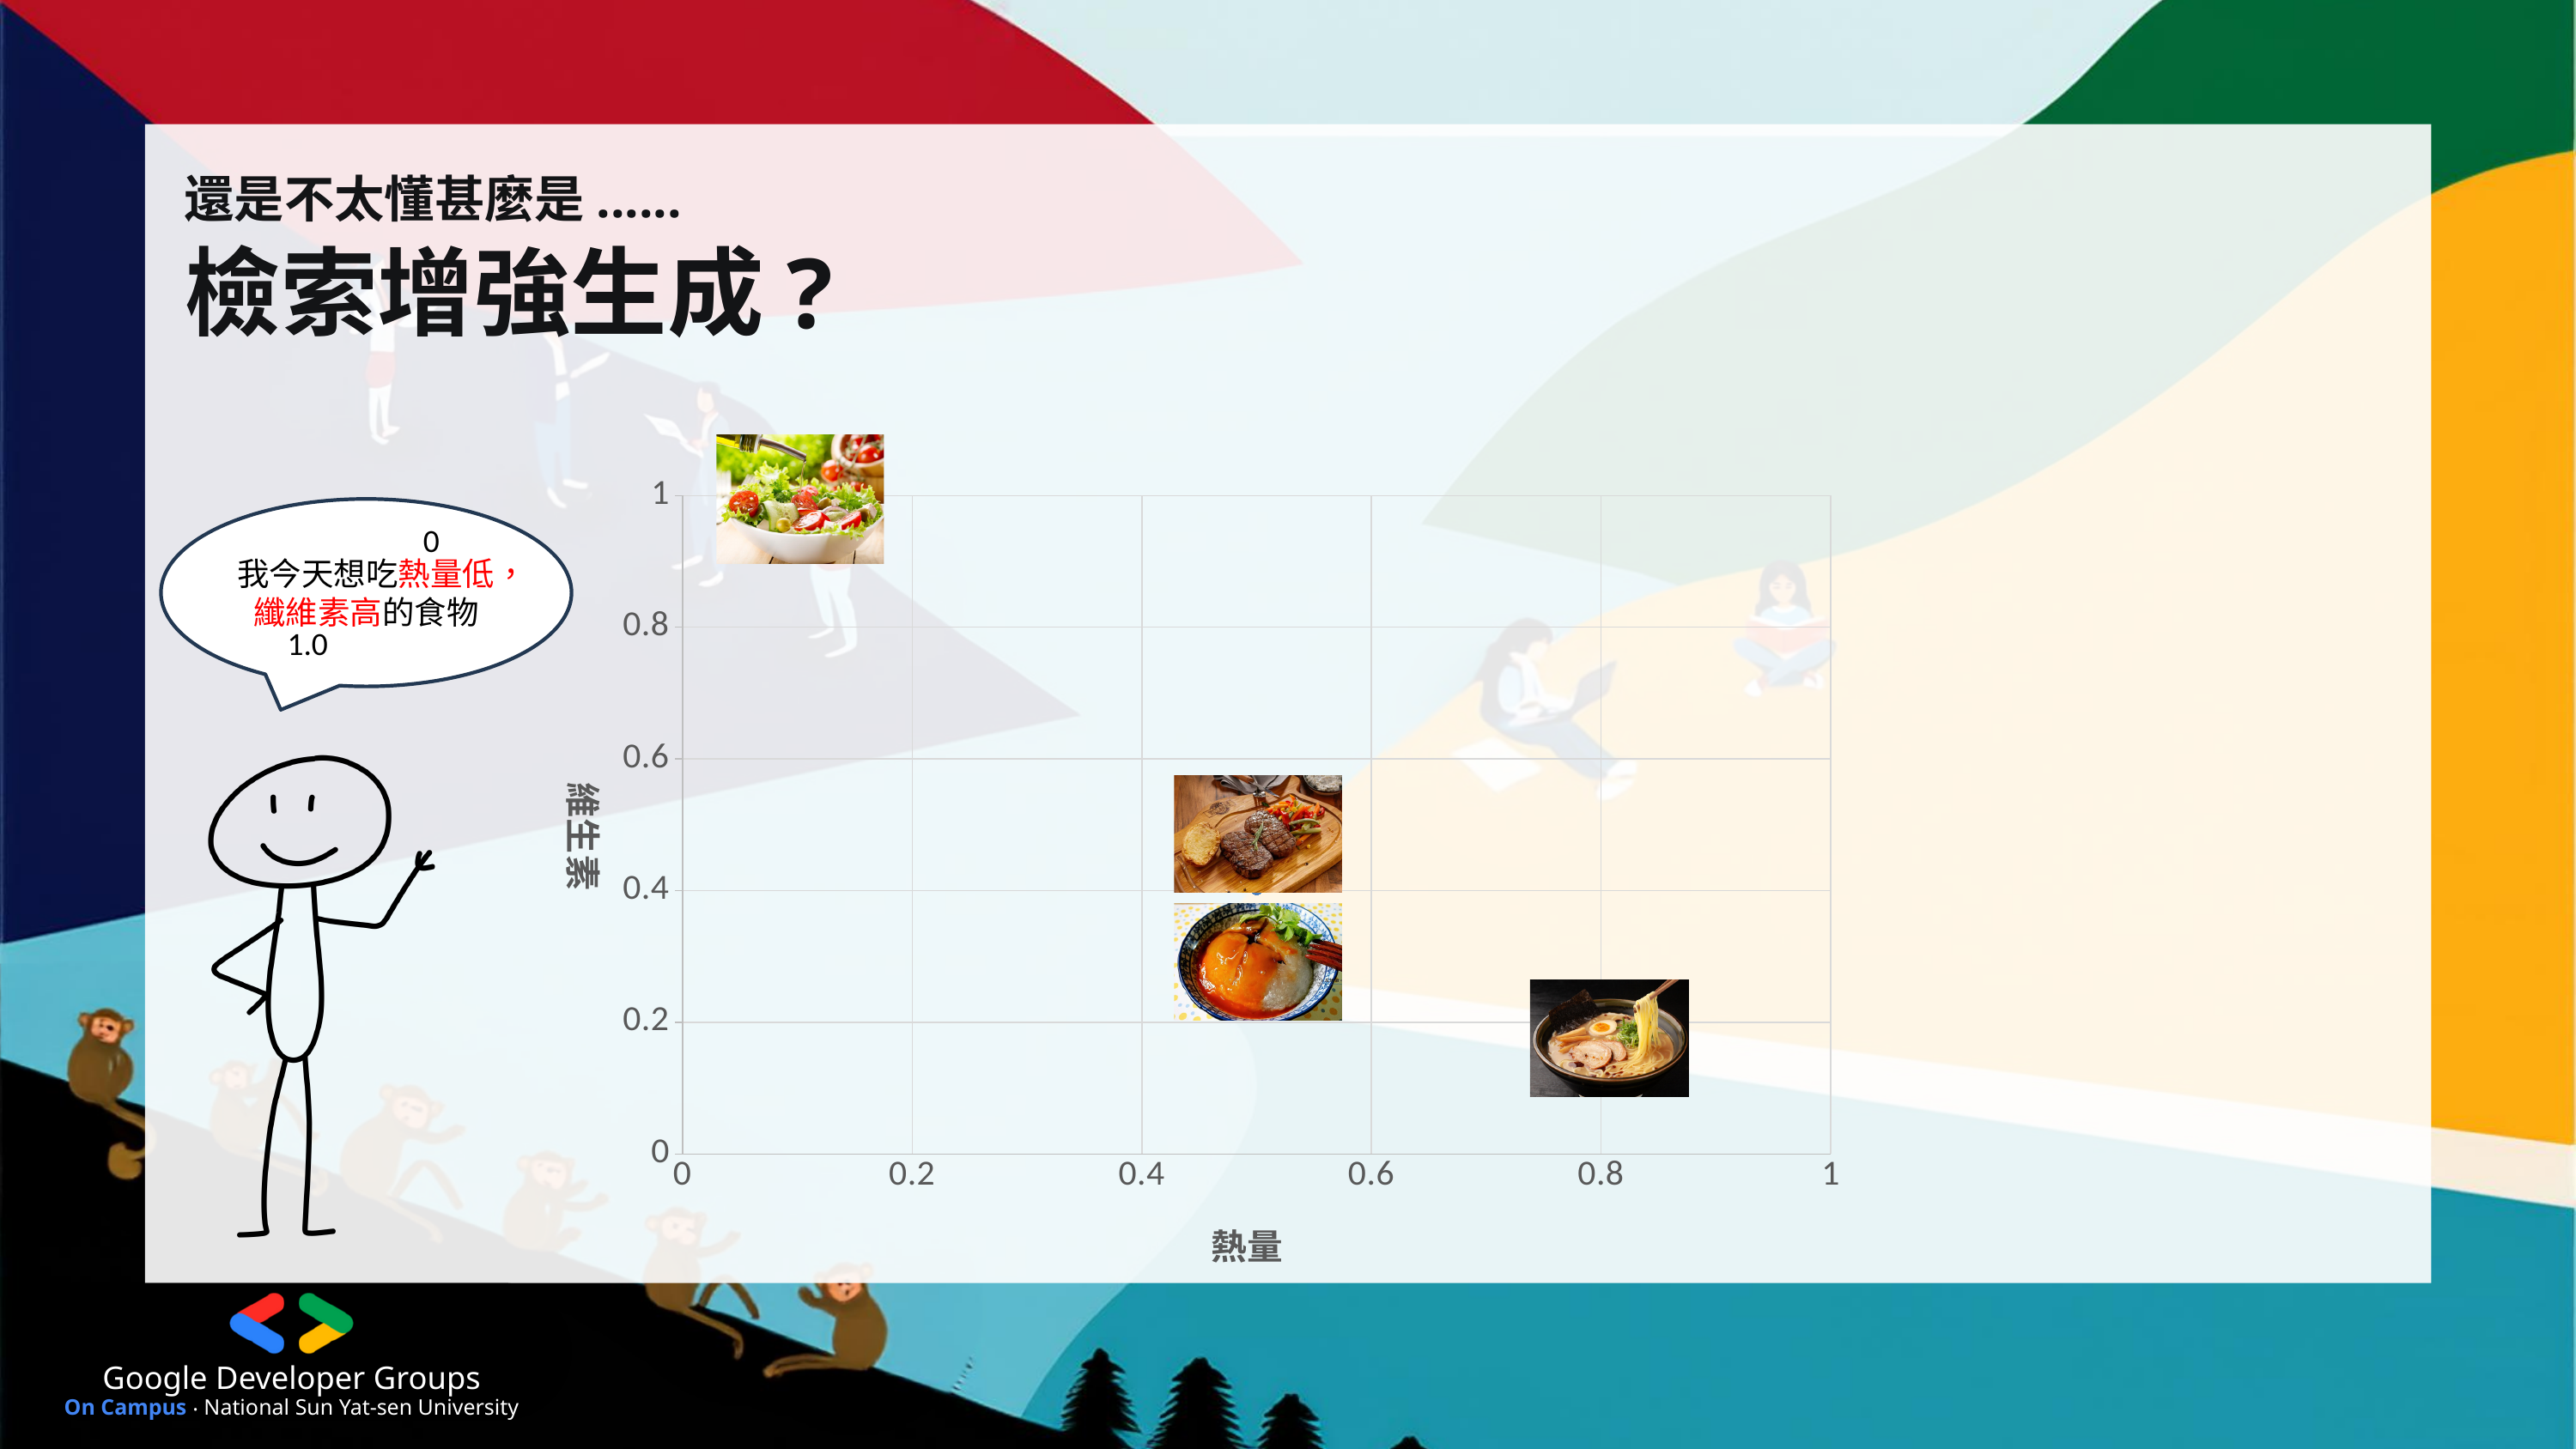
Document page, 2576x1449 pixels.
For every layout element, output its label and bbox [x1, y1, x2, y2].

chart [548, 470, 1851, 1282]
text_box [0, 0, 2576, 1449]
